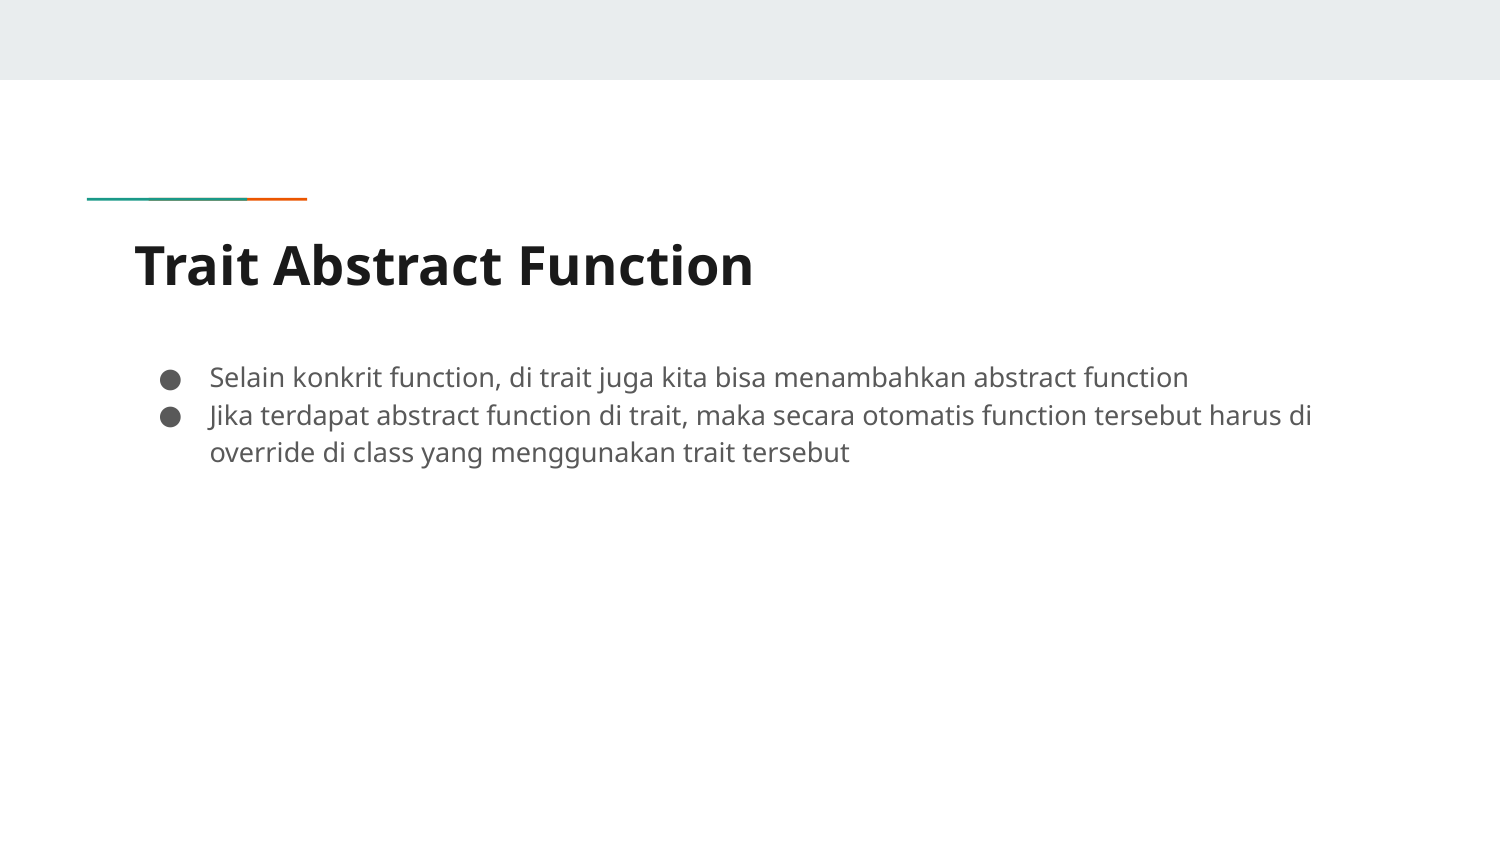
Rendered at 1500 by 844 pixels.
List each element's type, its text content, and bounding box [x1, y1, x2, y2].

list Selain konkrit function, di trait juga kita bisa menambahkan abstract function Jika terdapat abstract function di trait, maka secara otomatis function tersebut harus di override di class yang menggunakan trait tersebut [119, 341, 1381, 712]
title Trait Abstract Function [119, 216, 1381, 305]
